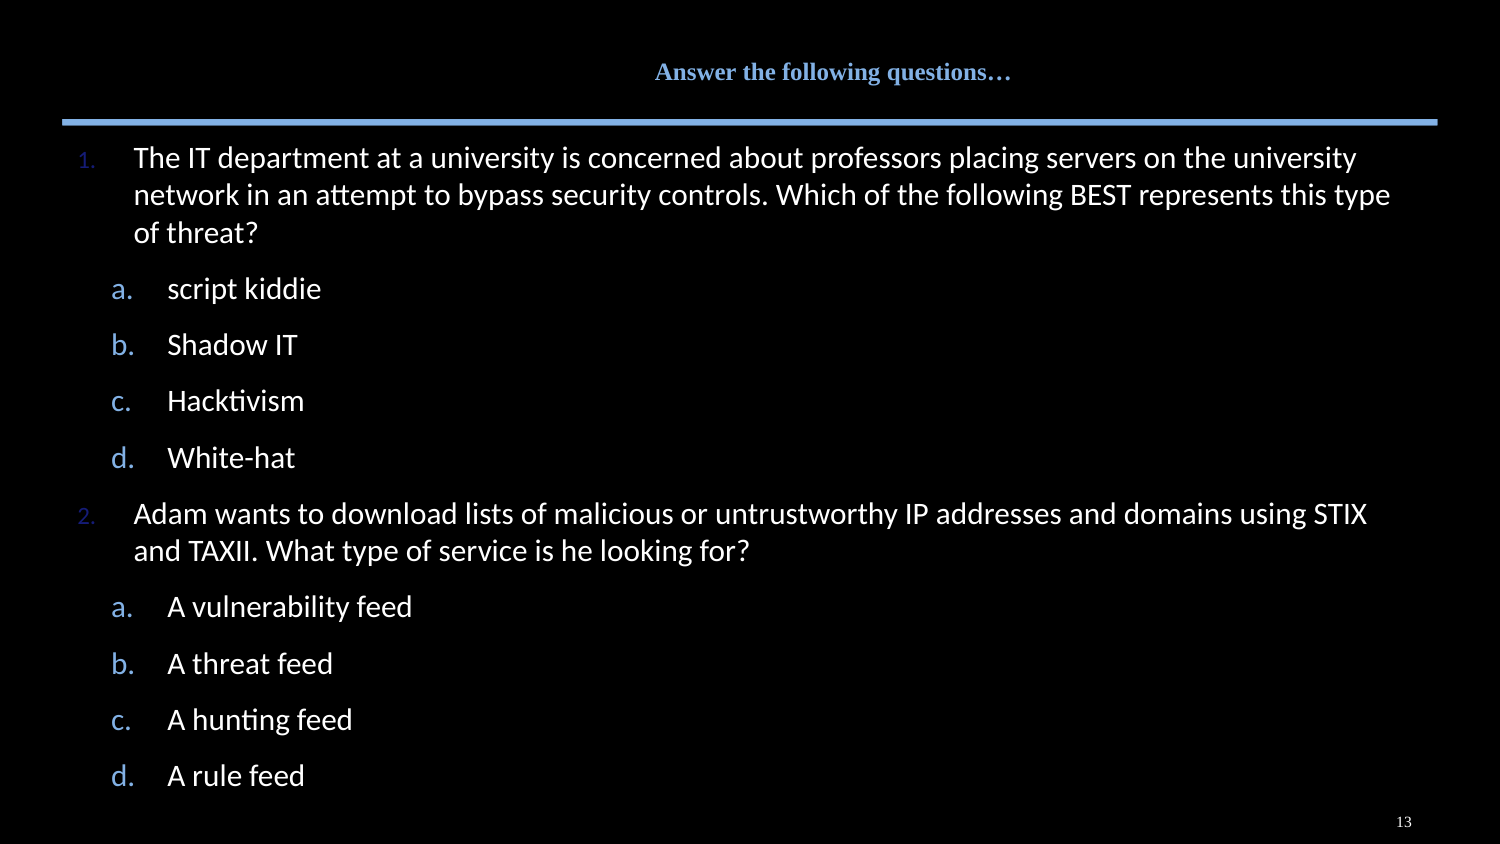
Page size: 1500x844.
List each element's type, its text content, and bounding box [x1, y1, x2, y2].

slide_number 13 [1310, 802, 1499, 841]
list The IT department at a university is concerned about professors placing servers on the university network in an attempt to bypass security controls. Which of the following BEST represents this type of threat? script kiddie Shadow IT Hacktivism White-hat Adam wants to download lists of malicious or untrustworthy IP addresses and domains using STIX and TAXII. What type of service is he looking for? A vulnerability feed A threat feed A hunting feed A rule feed [62, 129, 1438, 786]
title Answer the following questions… [227, 9, 1440, 132]
